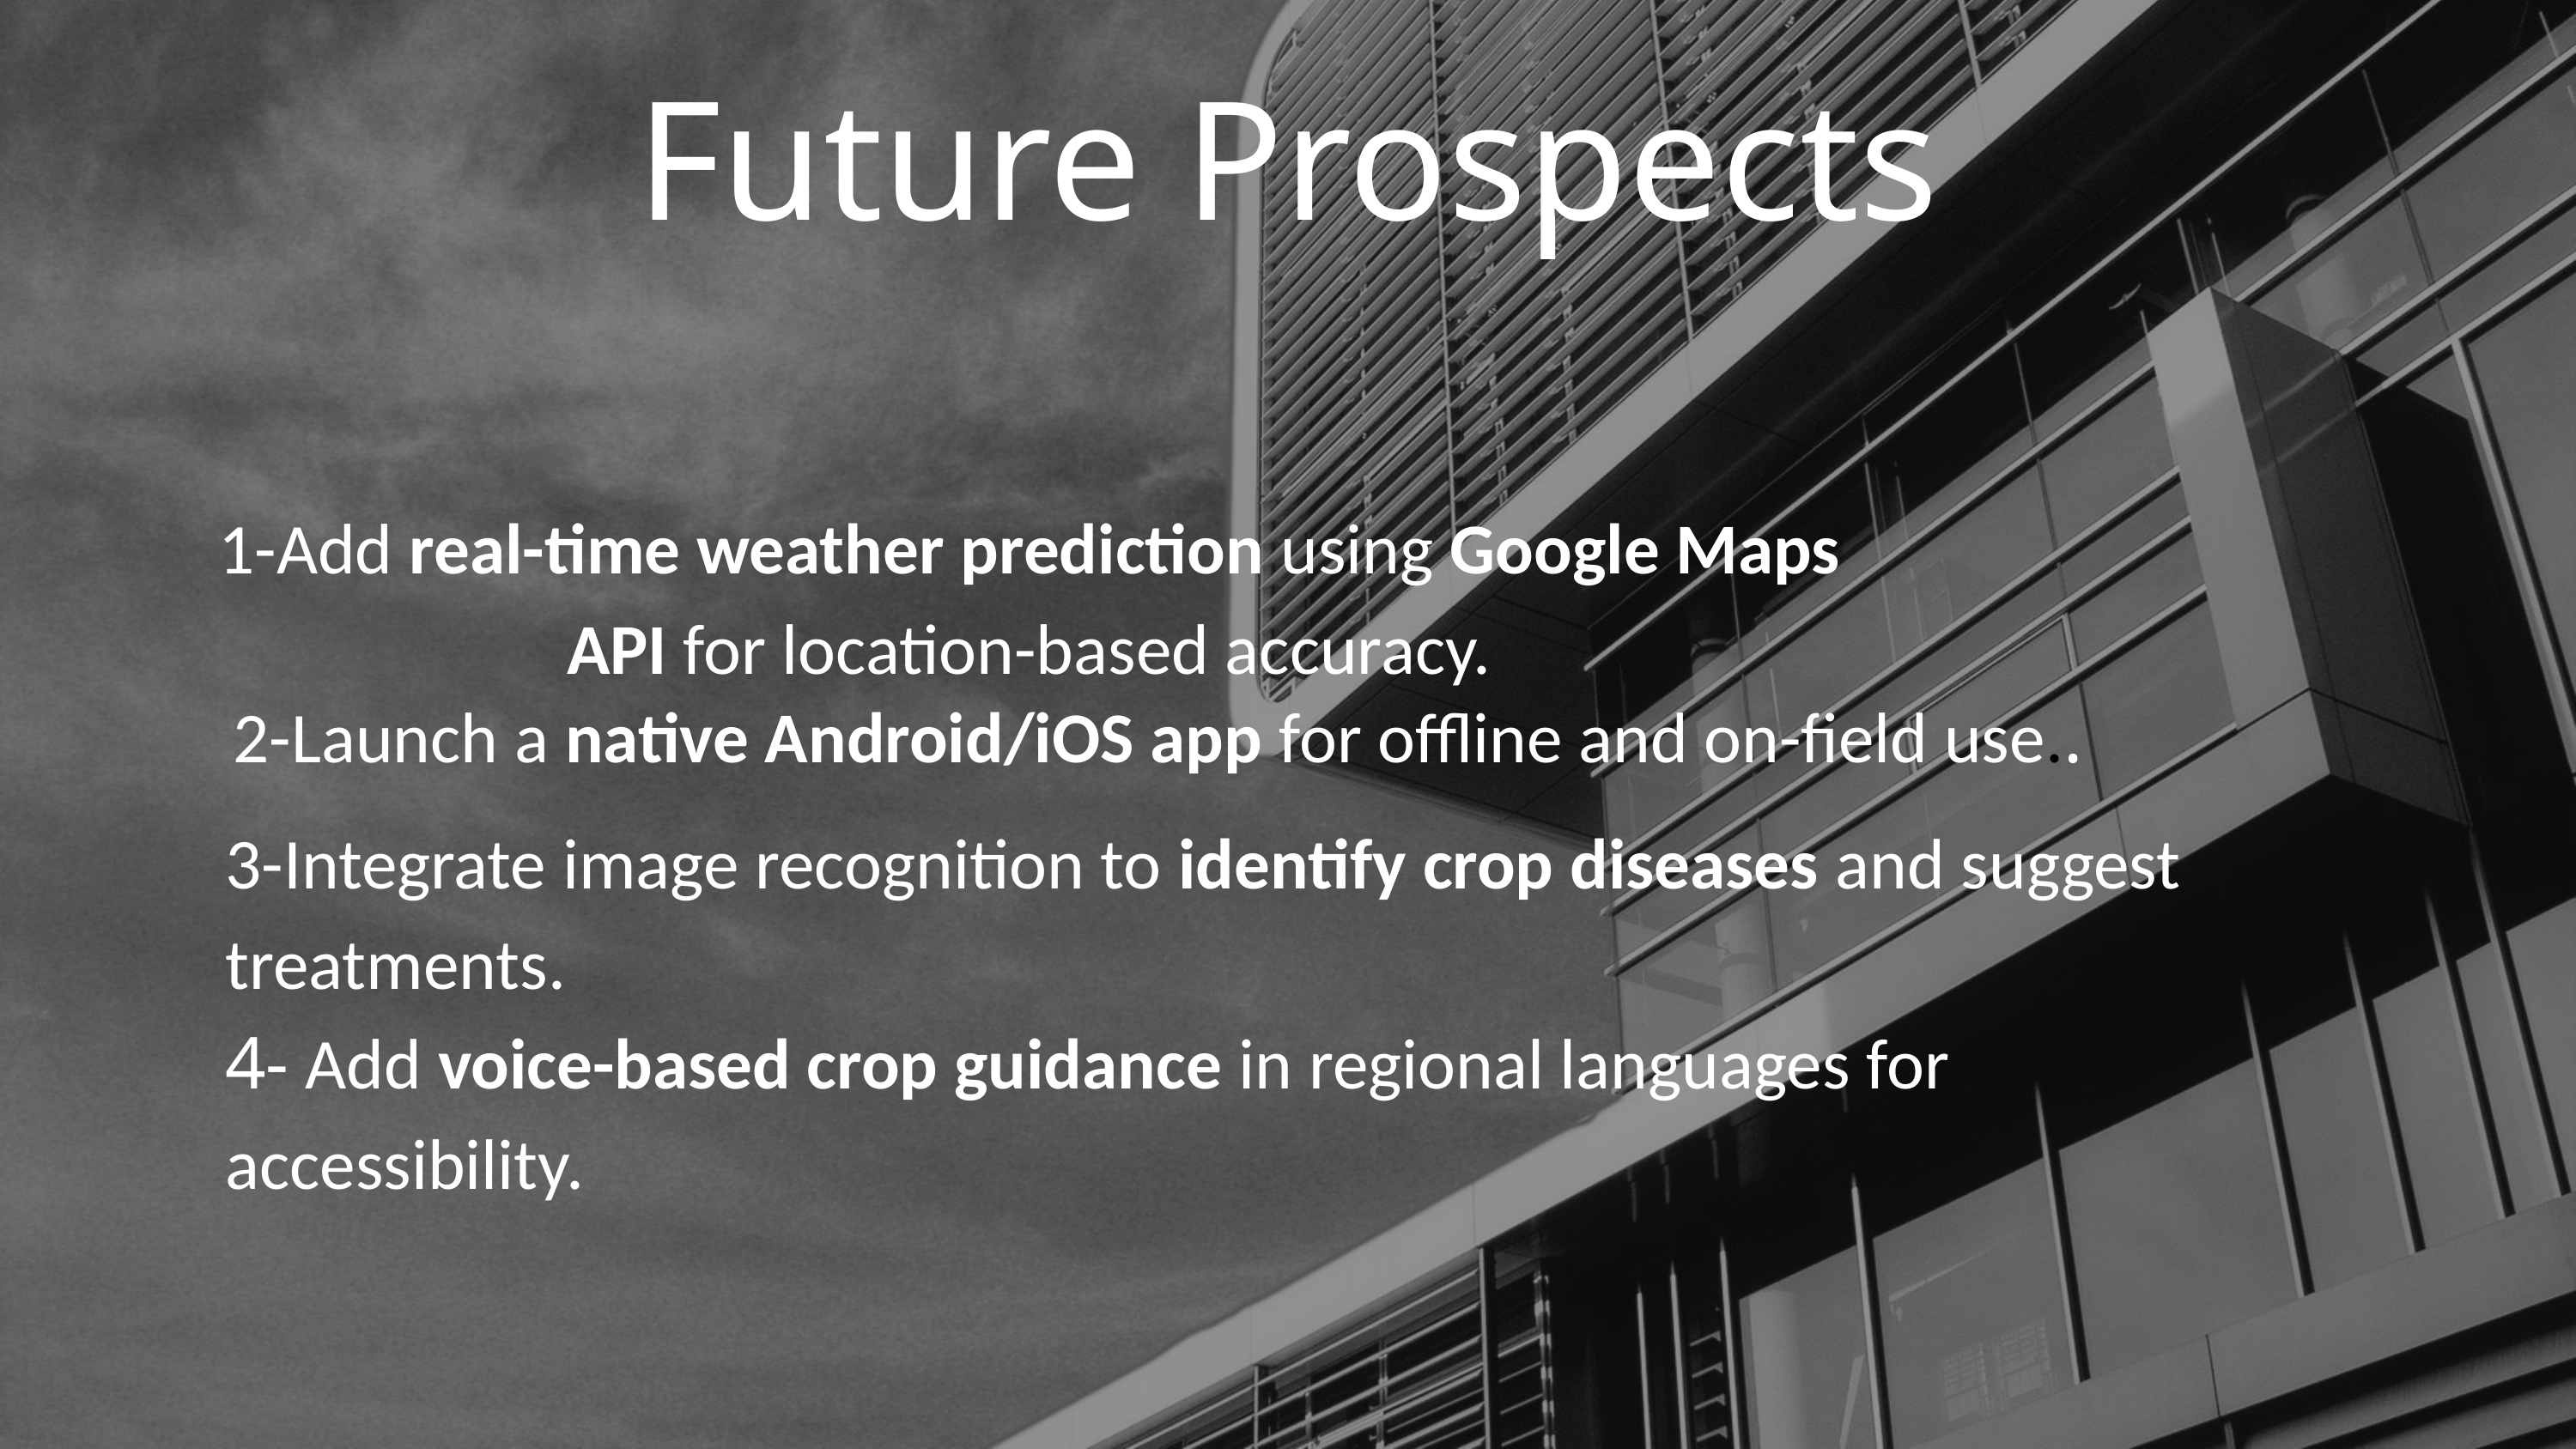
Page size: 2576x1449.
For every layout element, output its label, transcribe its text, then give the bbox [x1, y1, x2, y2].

text_box 3-Integrate image recognition to identify crop diseases and suggest treatments. 4- Add voice-based crop guidance in regional languages for accessibility. [225, 803, 2276, 1204]
text_box Future Prospects [598, 22, 1978, 253]
text_box [0, 0, 2576, 1449]
text_box 2-Launch a native Android/iOS app for offline and on-field use.. [132, 676, 2184, 778]
text_box 1-Add real-time weather prediction using Google Maps API for location-based accuracy. [172, 488, 1887, 676]
